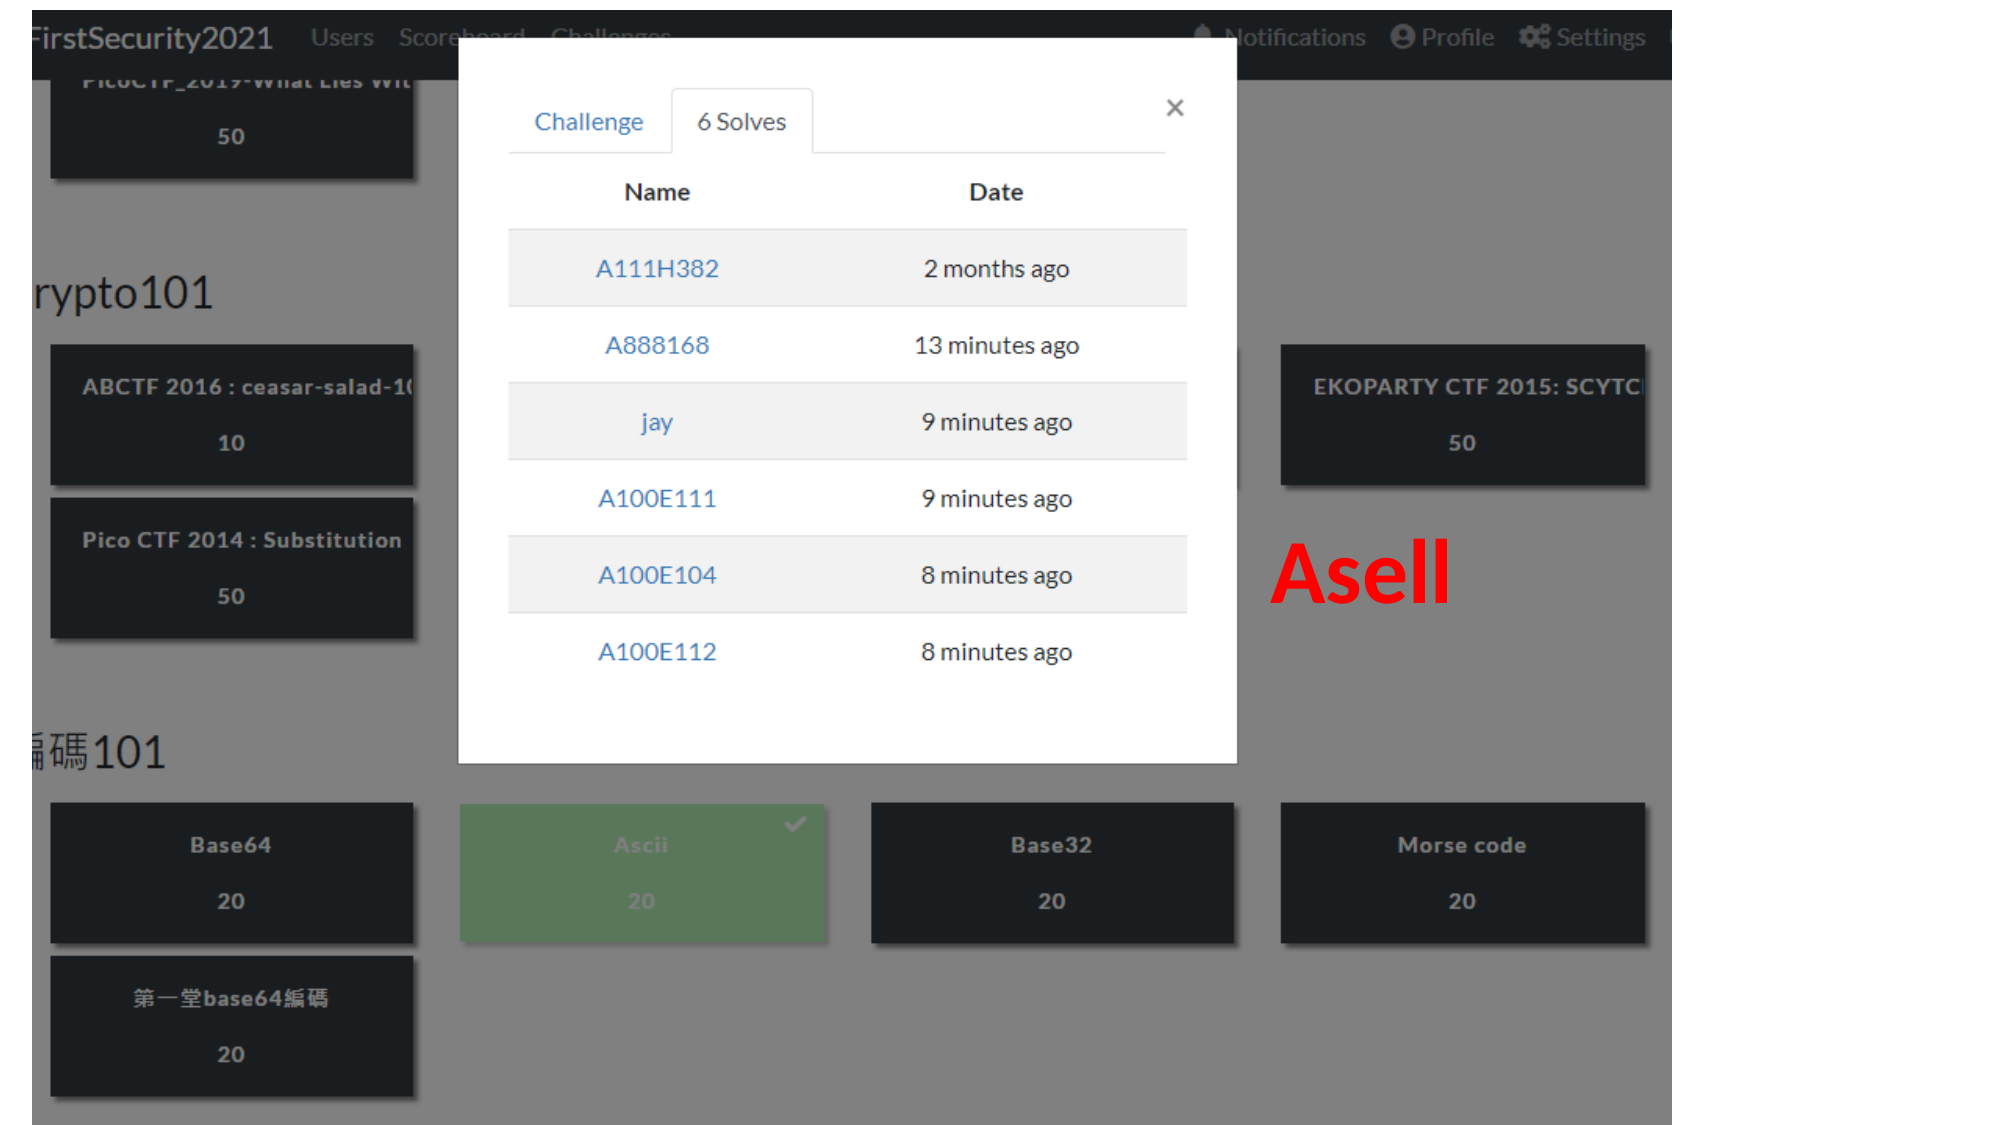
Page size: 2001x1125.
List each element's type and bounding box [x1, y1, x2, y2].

picture [32, 10, 1672, 1125]
